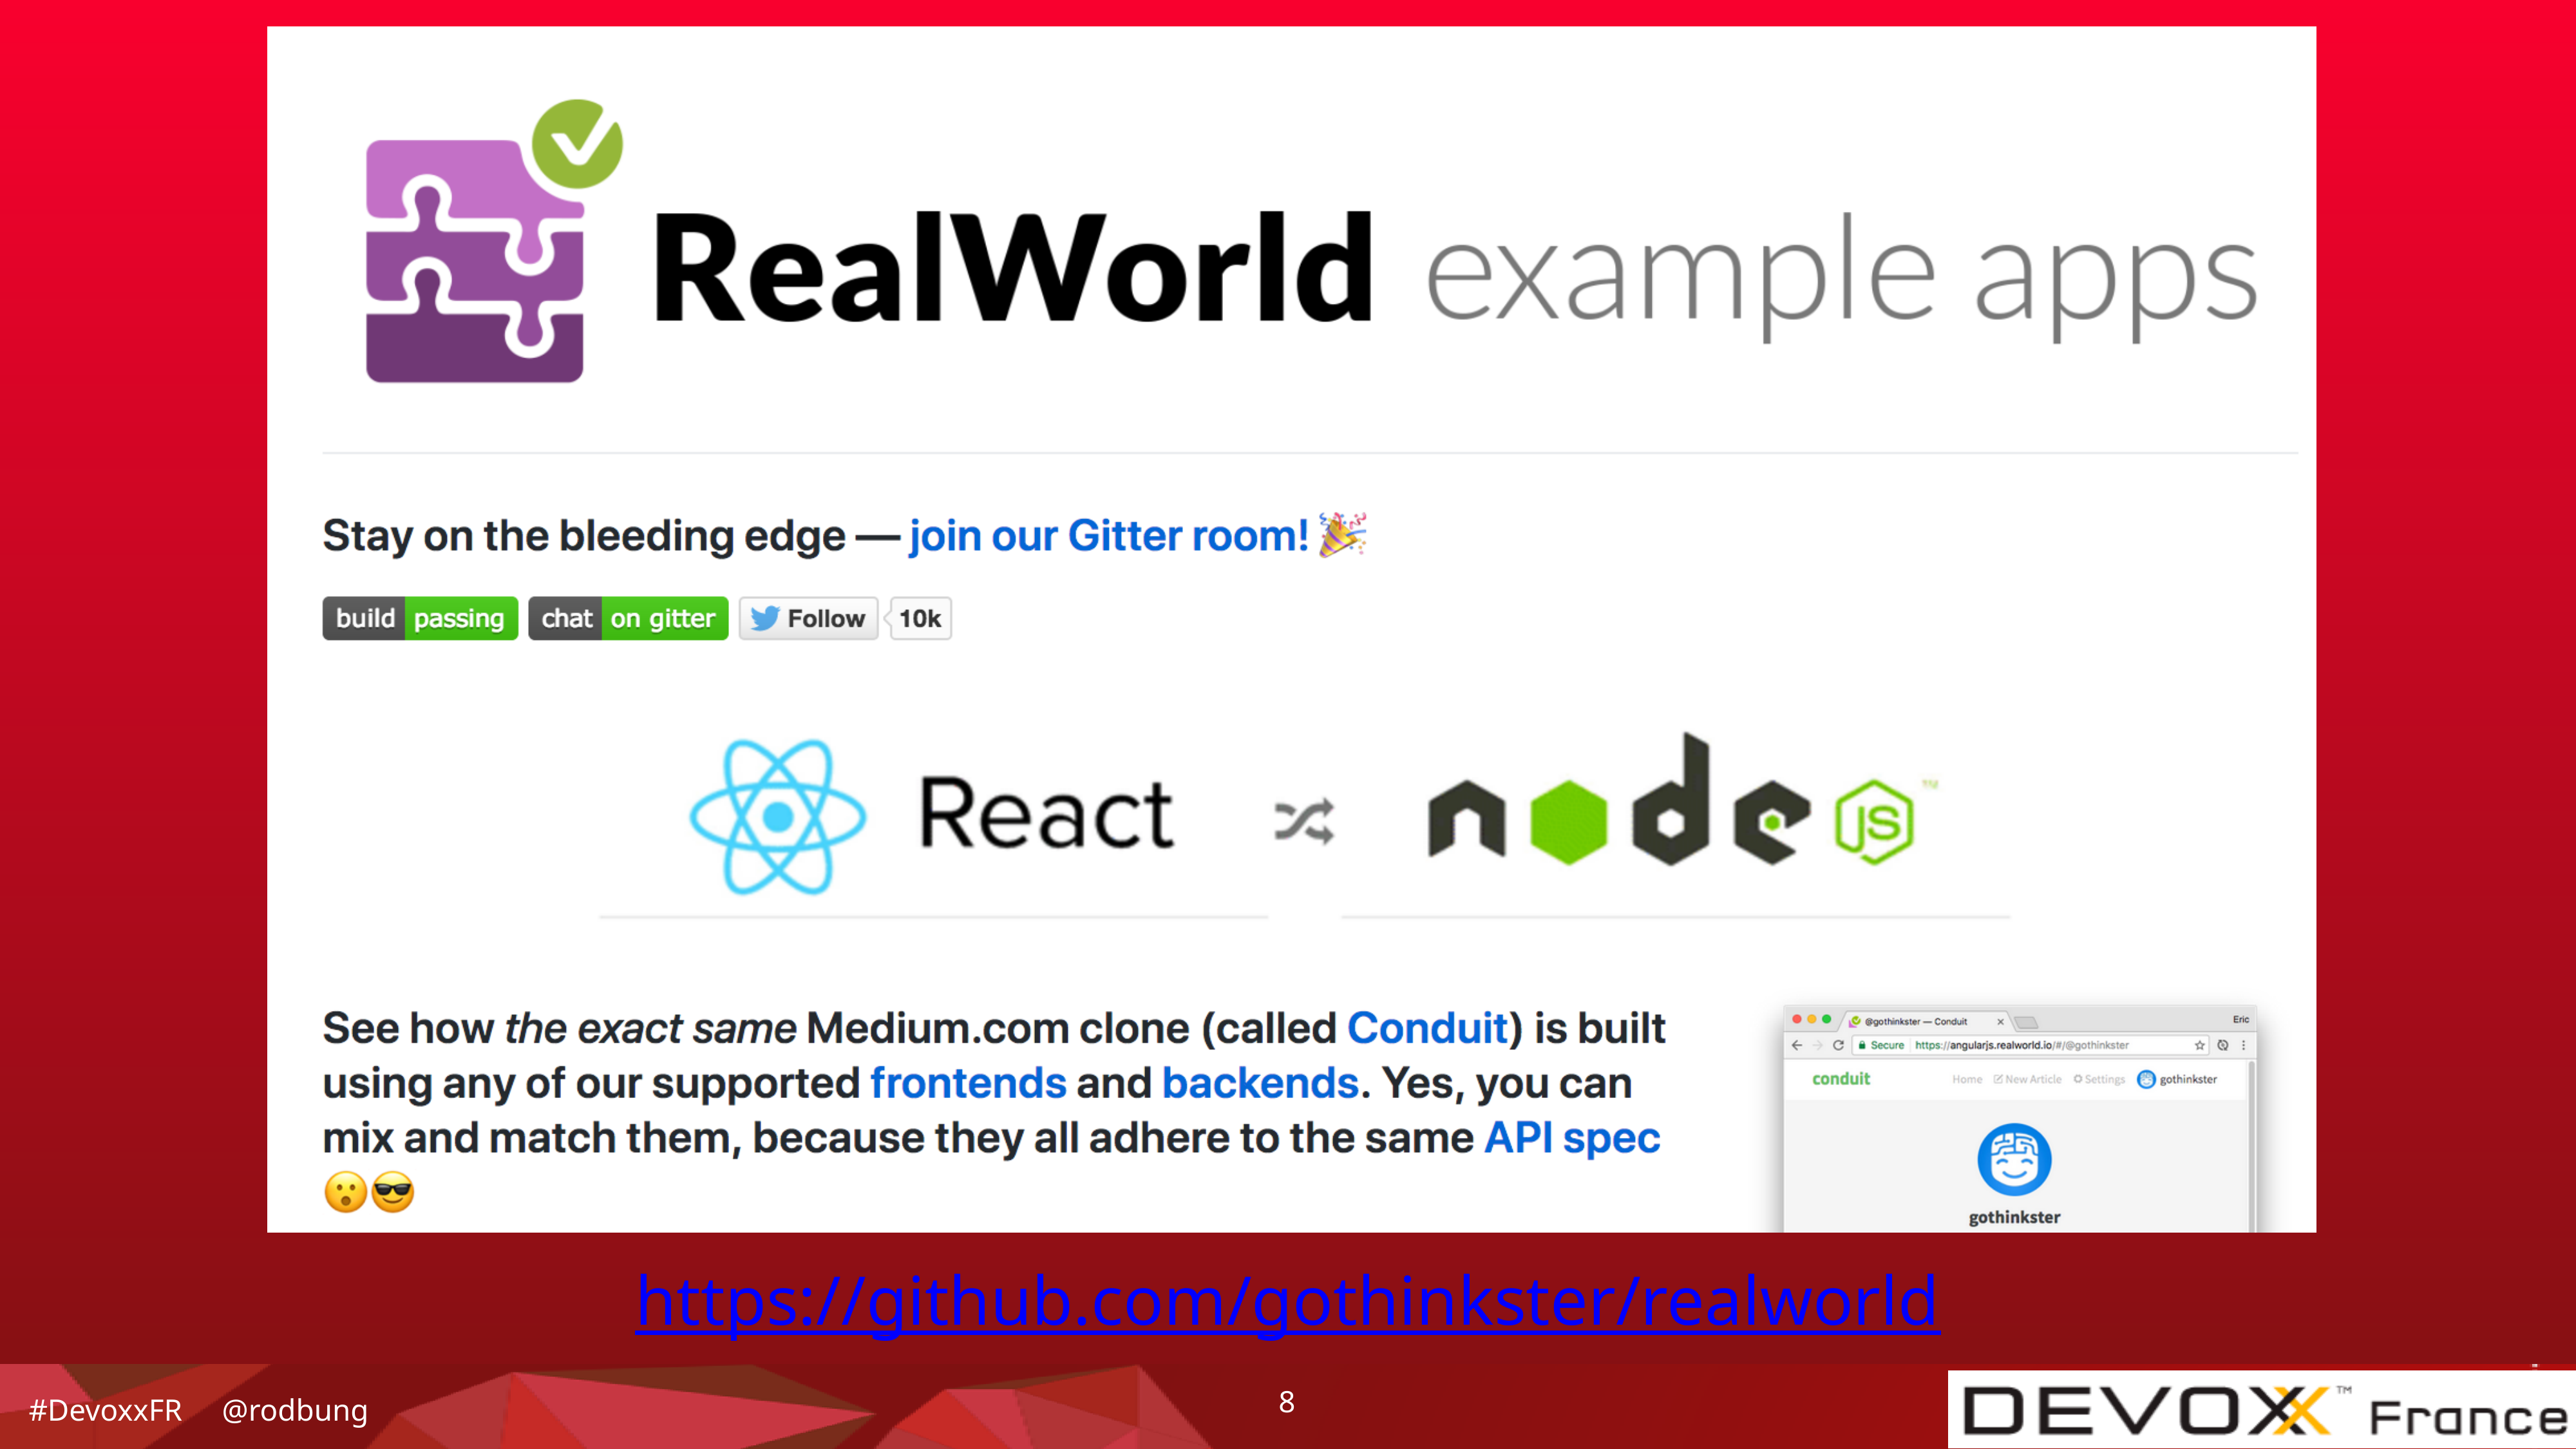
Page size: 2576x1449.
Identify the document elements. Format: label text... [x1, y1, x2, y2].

picture [267, 26, 2316, 1233]
picture [0, 1364, 2576, 1449]
slide_number 8 [1264, 1375, 1310, 1427]
text_box https://github.com/gothinkster/realworld [627, 1251, 1949, 1358]
